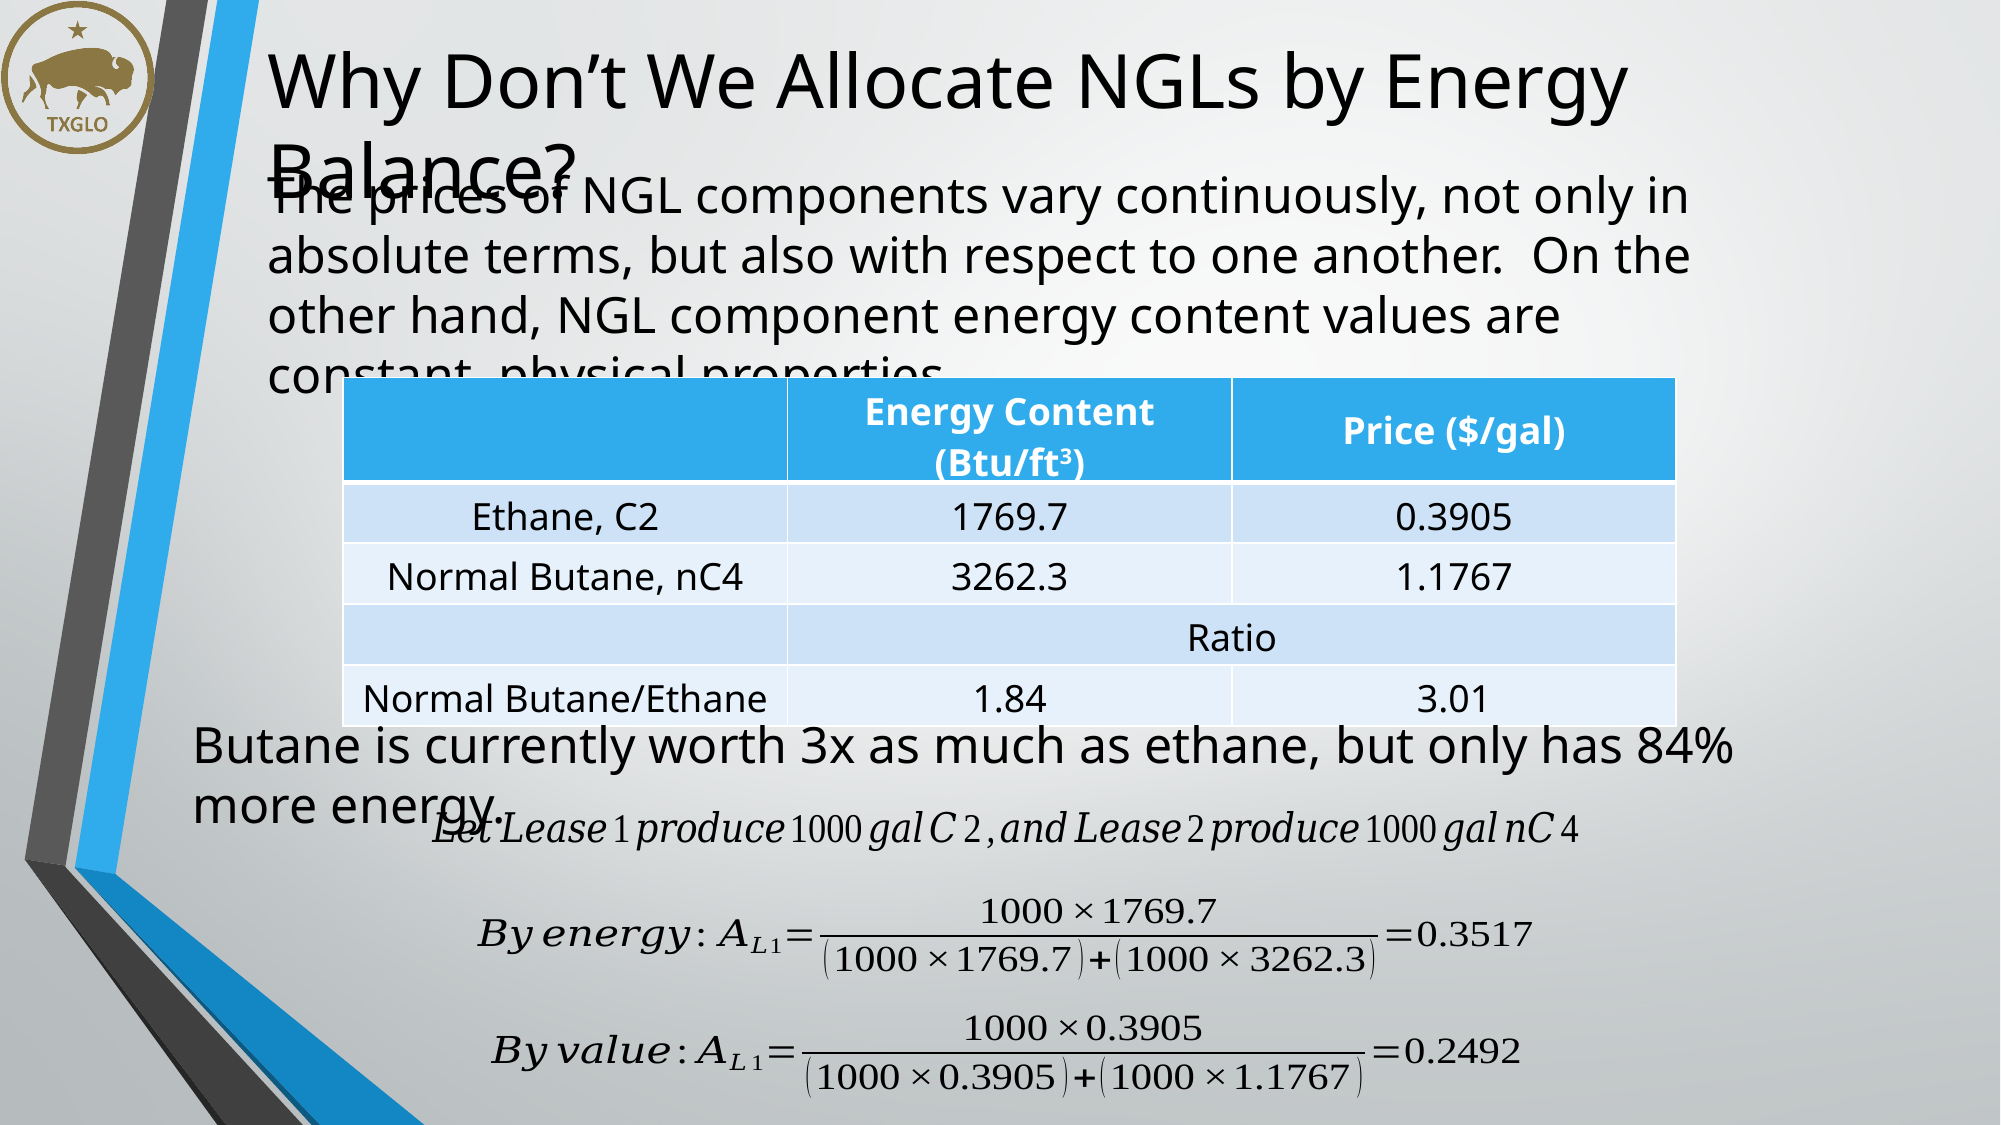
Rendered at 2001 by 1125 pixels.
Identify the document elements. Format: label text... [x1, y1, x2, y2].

table_header Energy Content (Btu/ft3) [788, 378, 1231, 480]
table_cell 1769.7 [788, 485, 1231, 542]
table_cell 1.84 [788, 666, 1231, 705]
table_cell Ethane, C2 [344, 485, 787, 542]
table_cell Ratio [788, 605, 1675, 664]
table_cell 0.3905 [1233, 485, 1675, 542]
table_cell Normal Butane, nC4 [344, 544, 787, 603]
table_cell 1.1767 [1233, 544, 1675, 603]
table_cell [344, 605, 787, 664]
text_box Butane is currently worth 3x as much as ethane, but only has 84% more energy. [178, 705, 1833, 841]
text_box Why Don’t We Allocate NGLs by Energy Balance? [253, 26, 1892, 222]
table_header Price ($/gal) [1233, 378, 1675, 480]
table_header [344, 378, 787, 480]
table_cell 3262.3 [788, 544, 1231, 603]
table_cell Normal Butane/Ethane [344, 666, 787, 705]
table_cell 3.01 [1233, 666, 1675, 705]
picture [0, 0, 155, 156]
text_box The prices of NGL components vary continuously, not only in absolute terms, but also with respect to one another. On the other hand, NGL component energy content values are constant, physical properties. [253, 156, 1767, 412]
